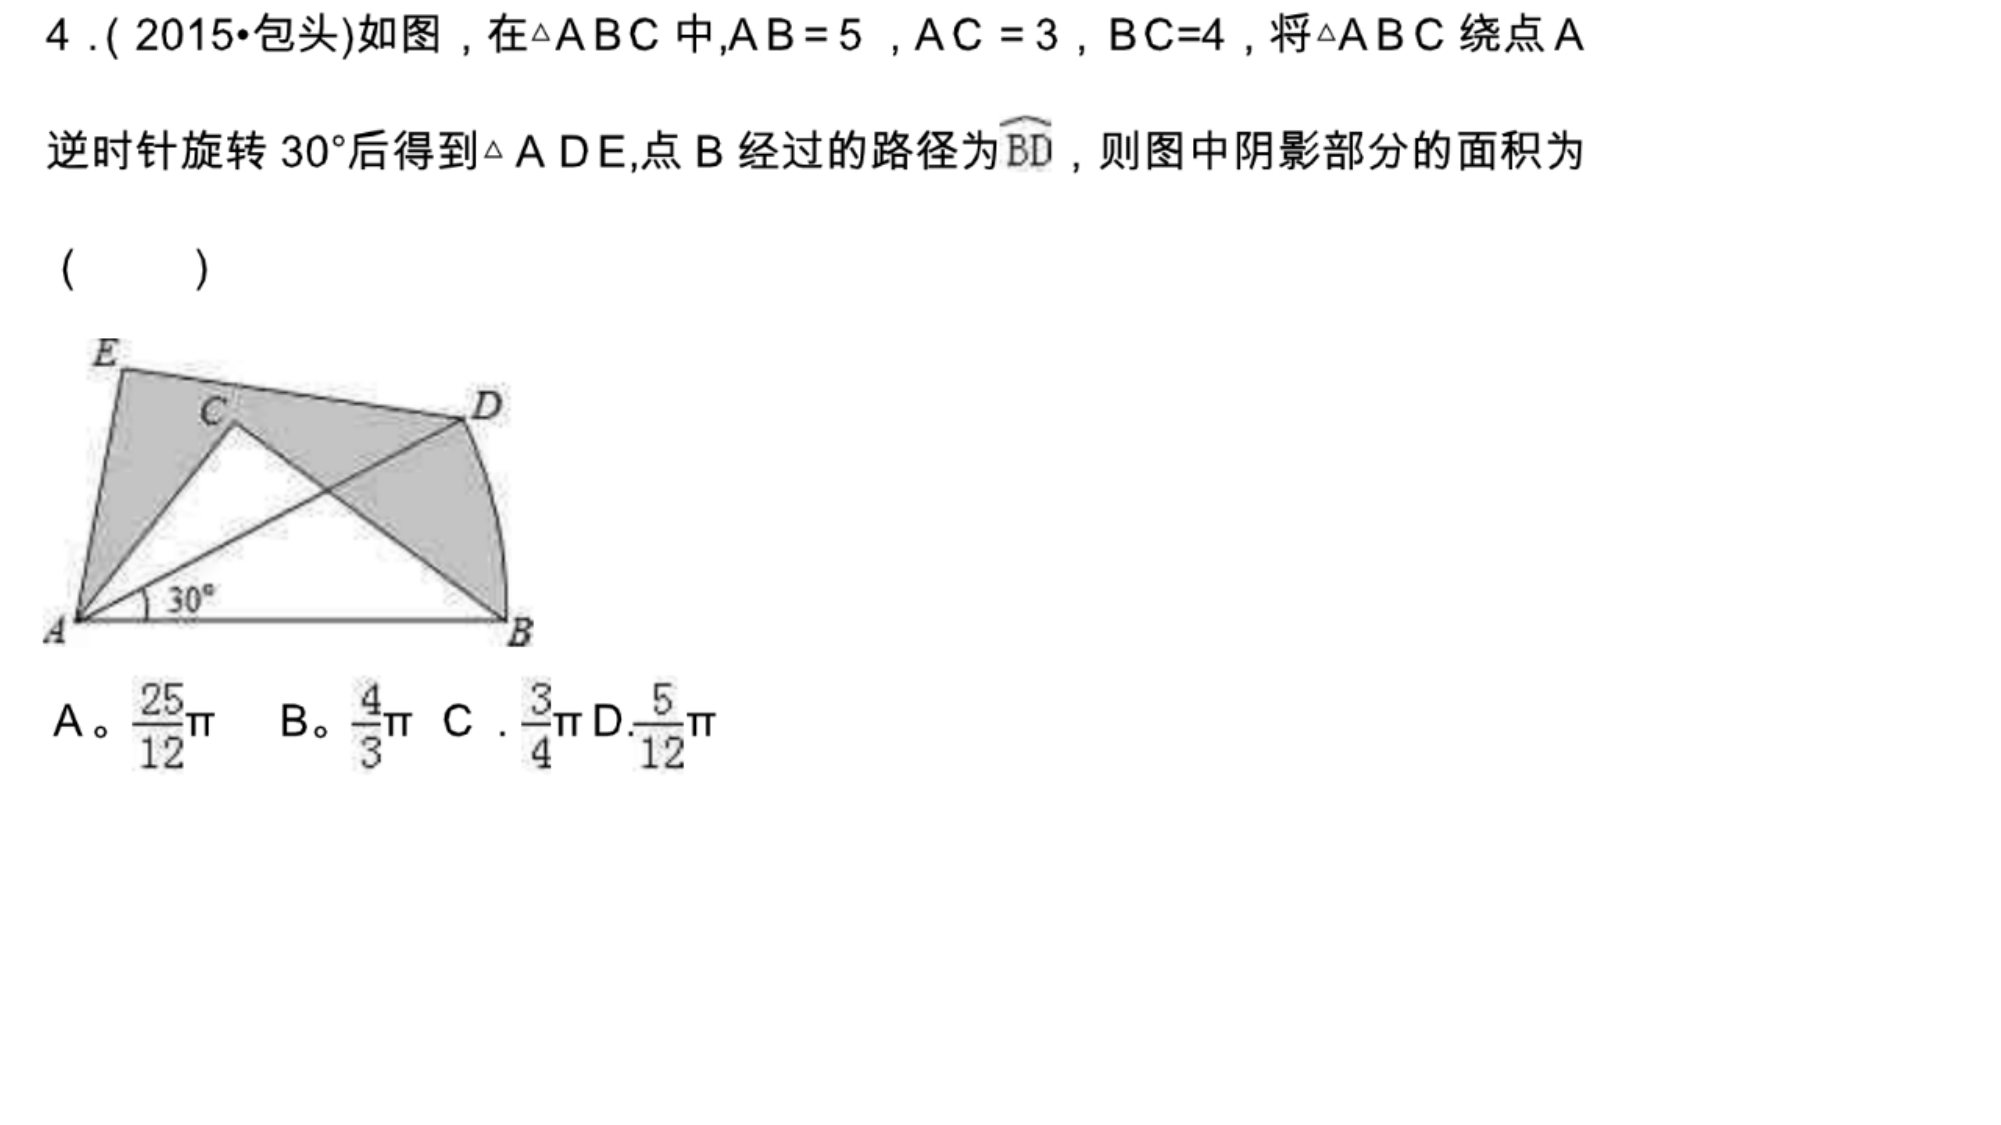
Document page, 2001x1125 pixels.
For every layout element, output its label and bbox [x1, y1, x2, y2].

picture [26, 0, 1600, 799]
